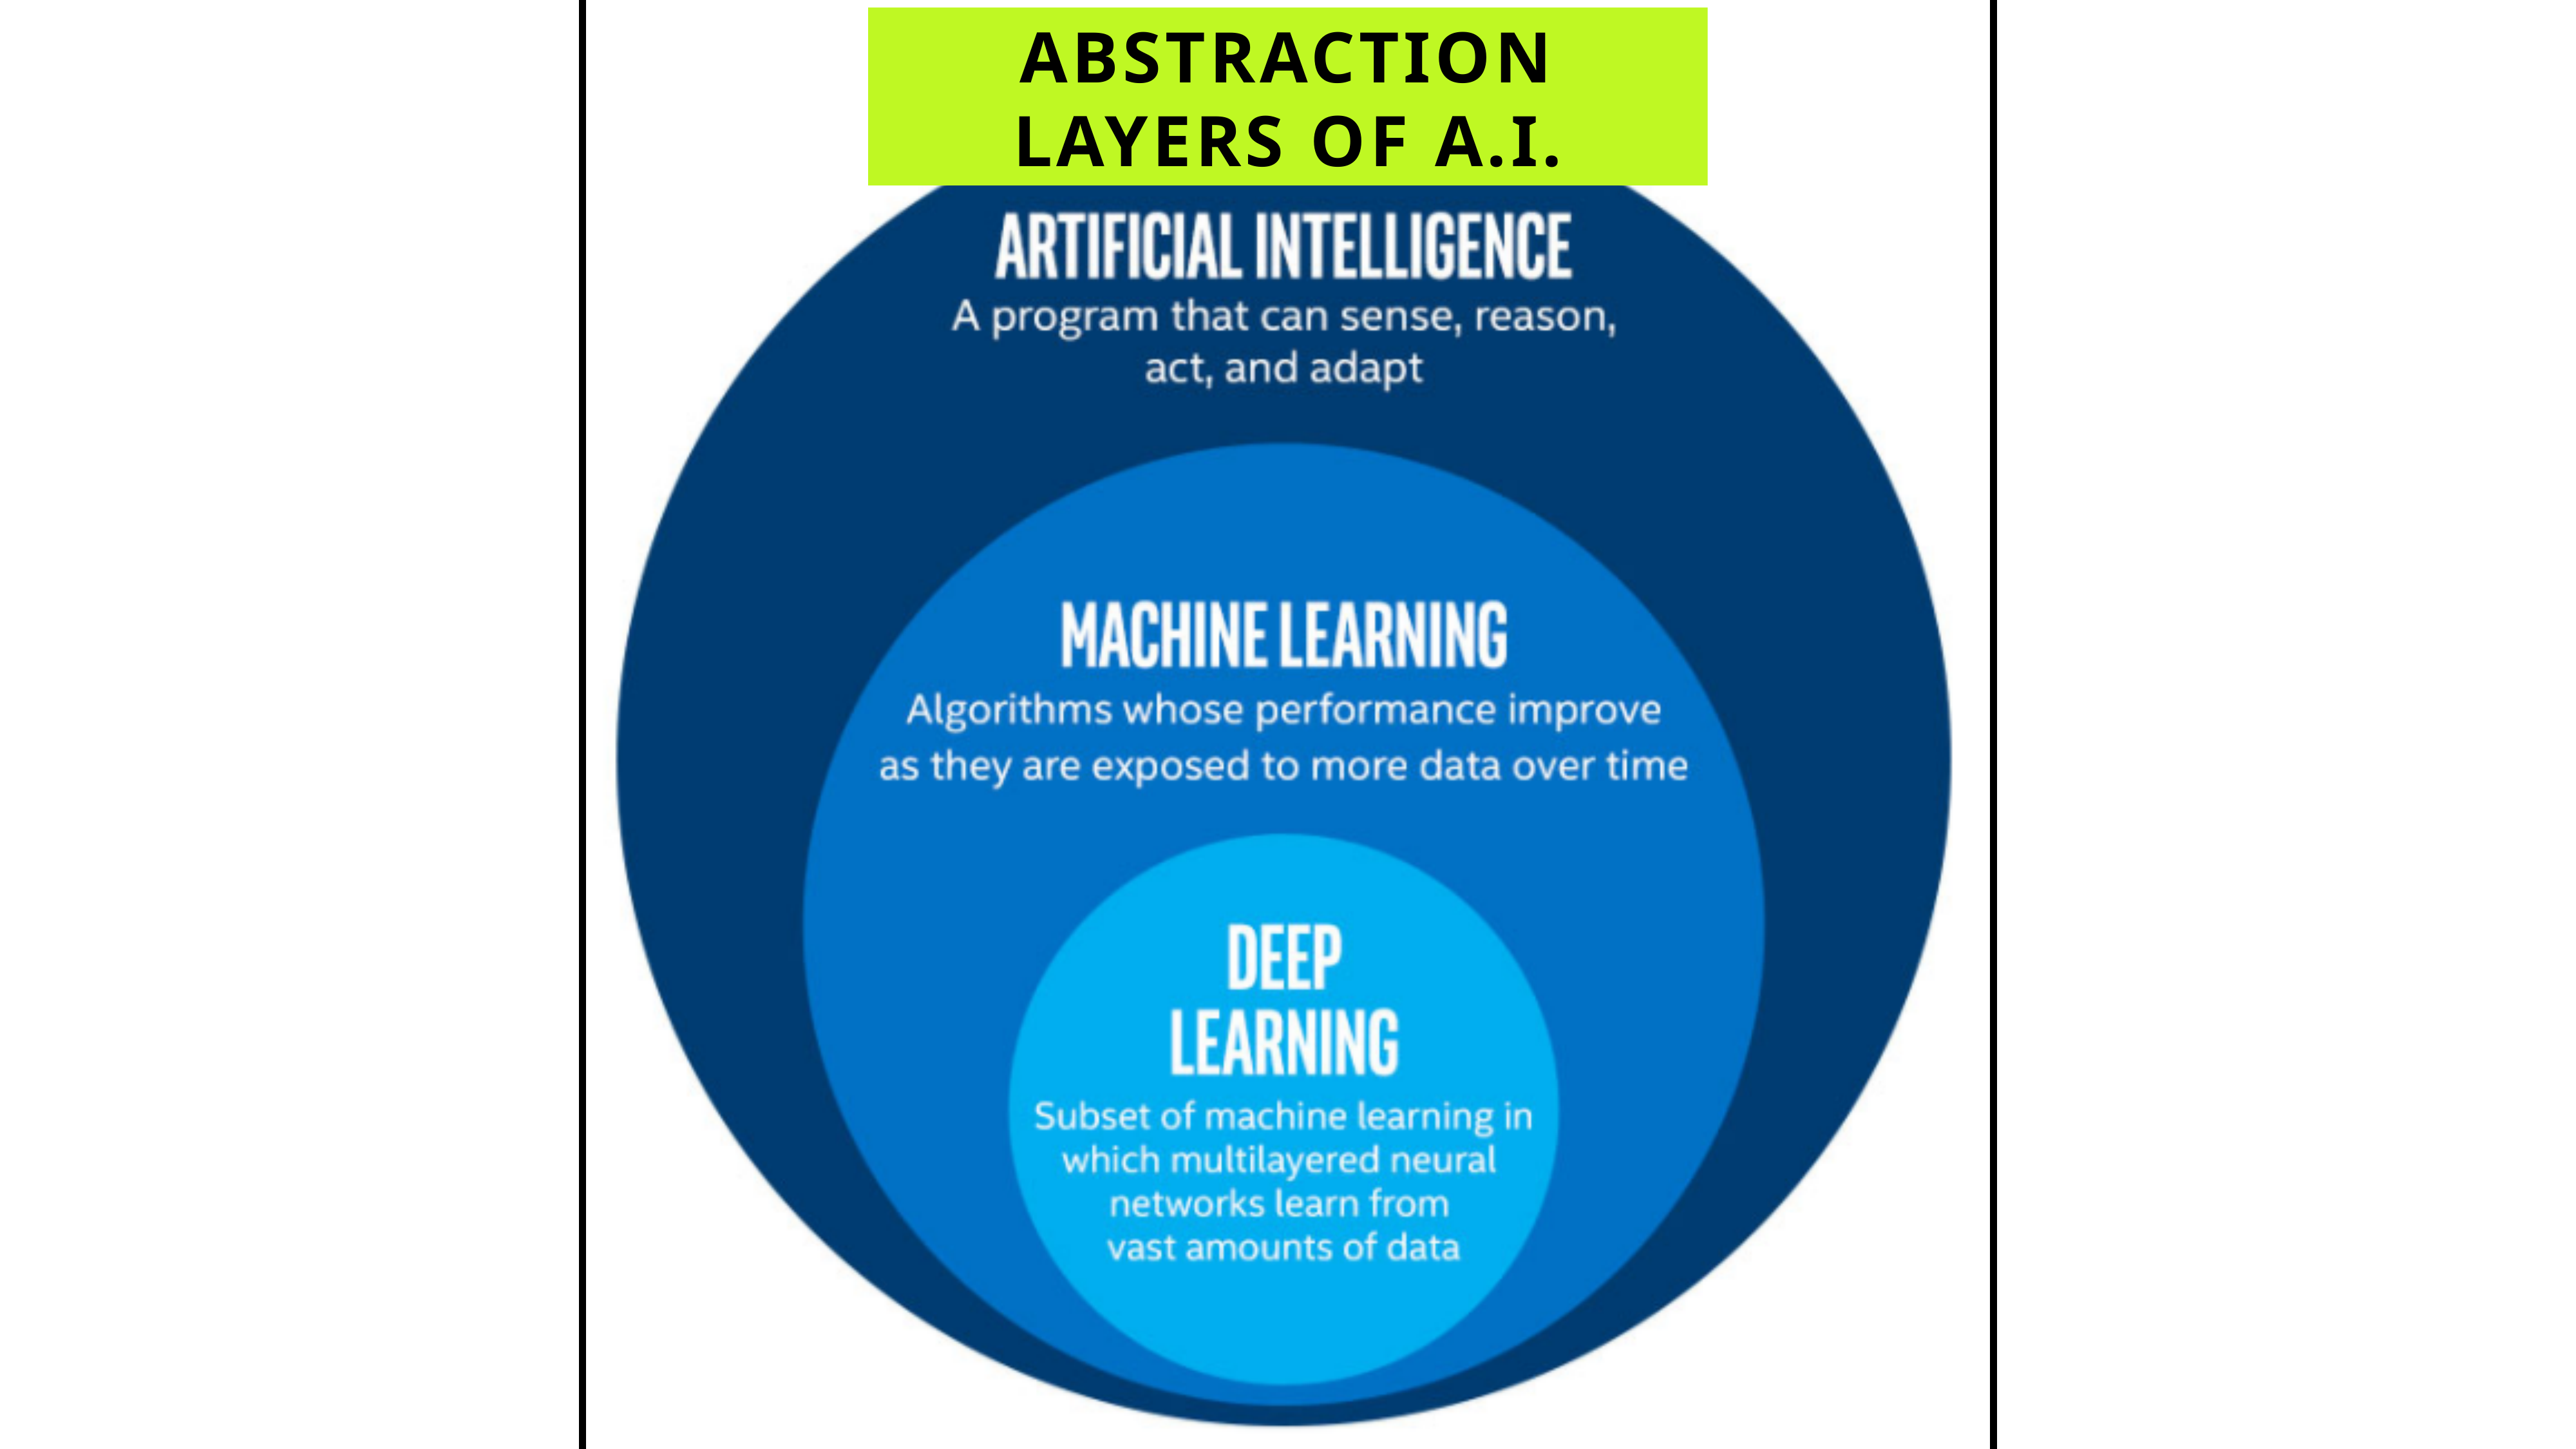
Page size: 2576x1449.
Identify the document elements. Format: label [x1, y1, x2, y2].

picture [585, 0, 1991, 1449]
